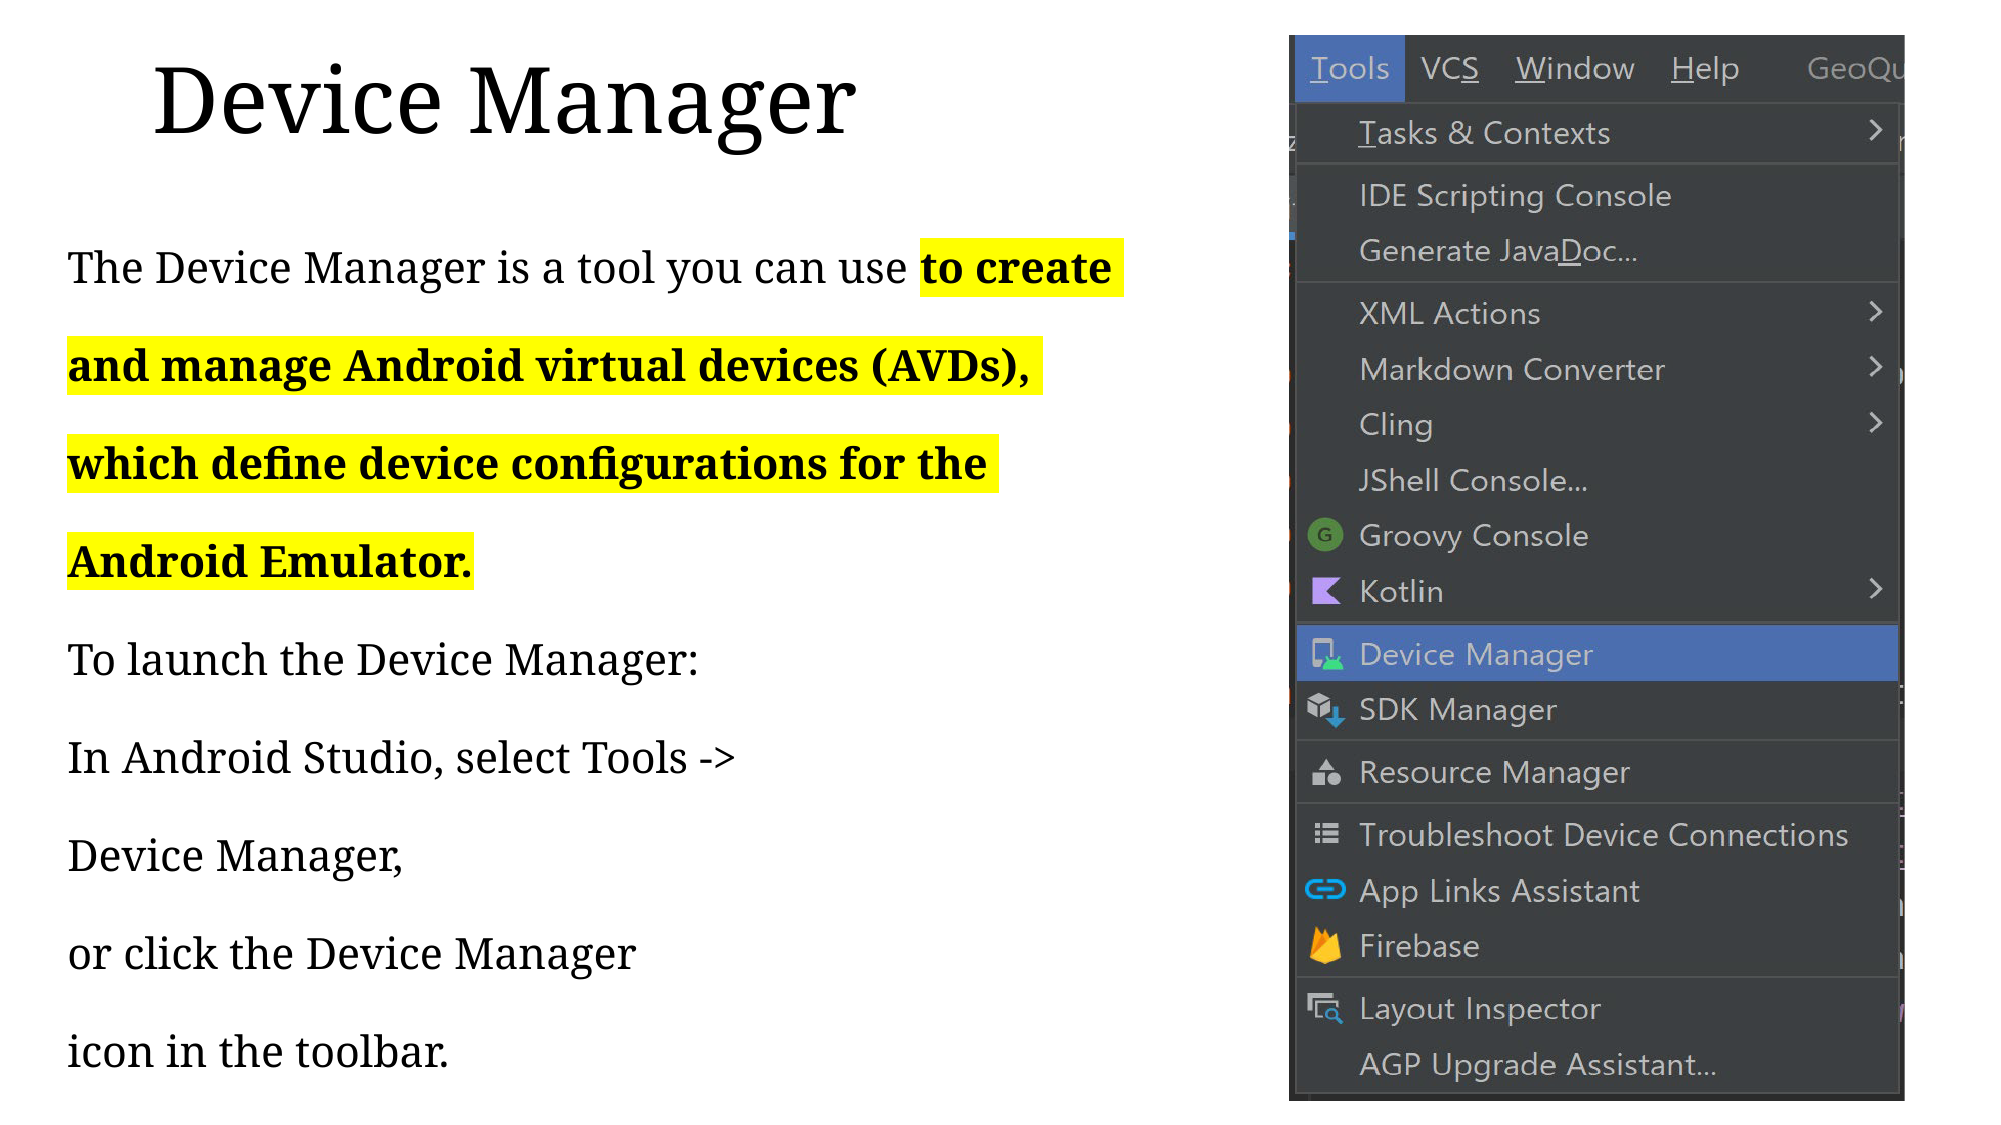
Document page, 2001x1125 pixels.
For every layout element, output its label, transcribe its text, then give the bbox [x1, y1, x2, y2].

picture [1289, 35, 1905, 1101]
title Device Manager [137, 24, 1863, 184]
list The Device Manager is a tool you can use to create and manage Android virtual devices (AVDs), which define device configurations for the Android Emulator. To launch the Device Manager: In Android Studio, select Tools -> Device Manager, or click the Device Manager icon in the toolbar. [52, 202, 1289, 1090]
